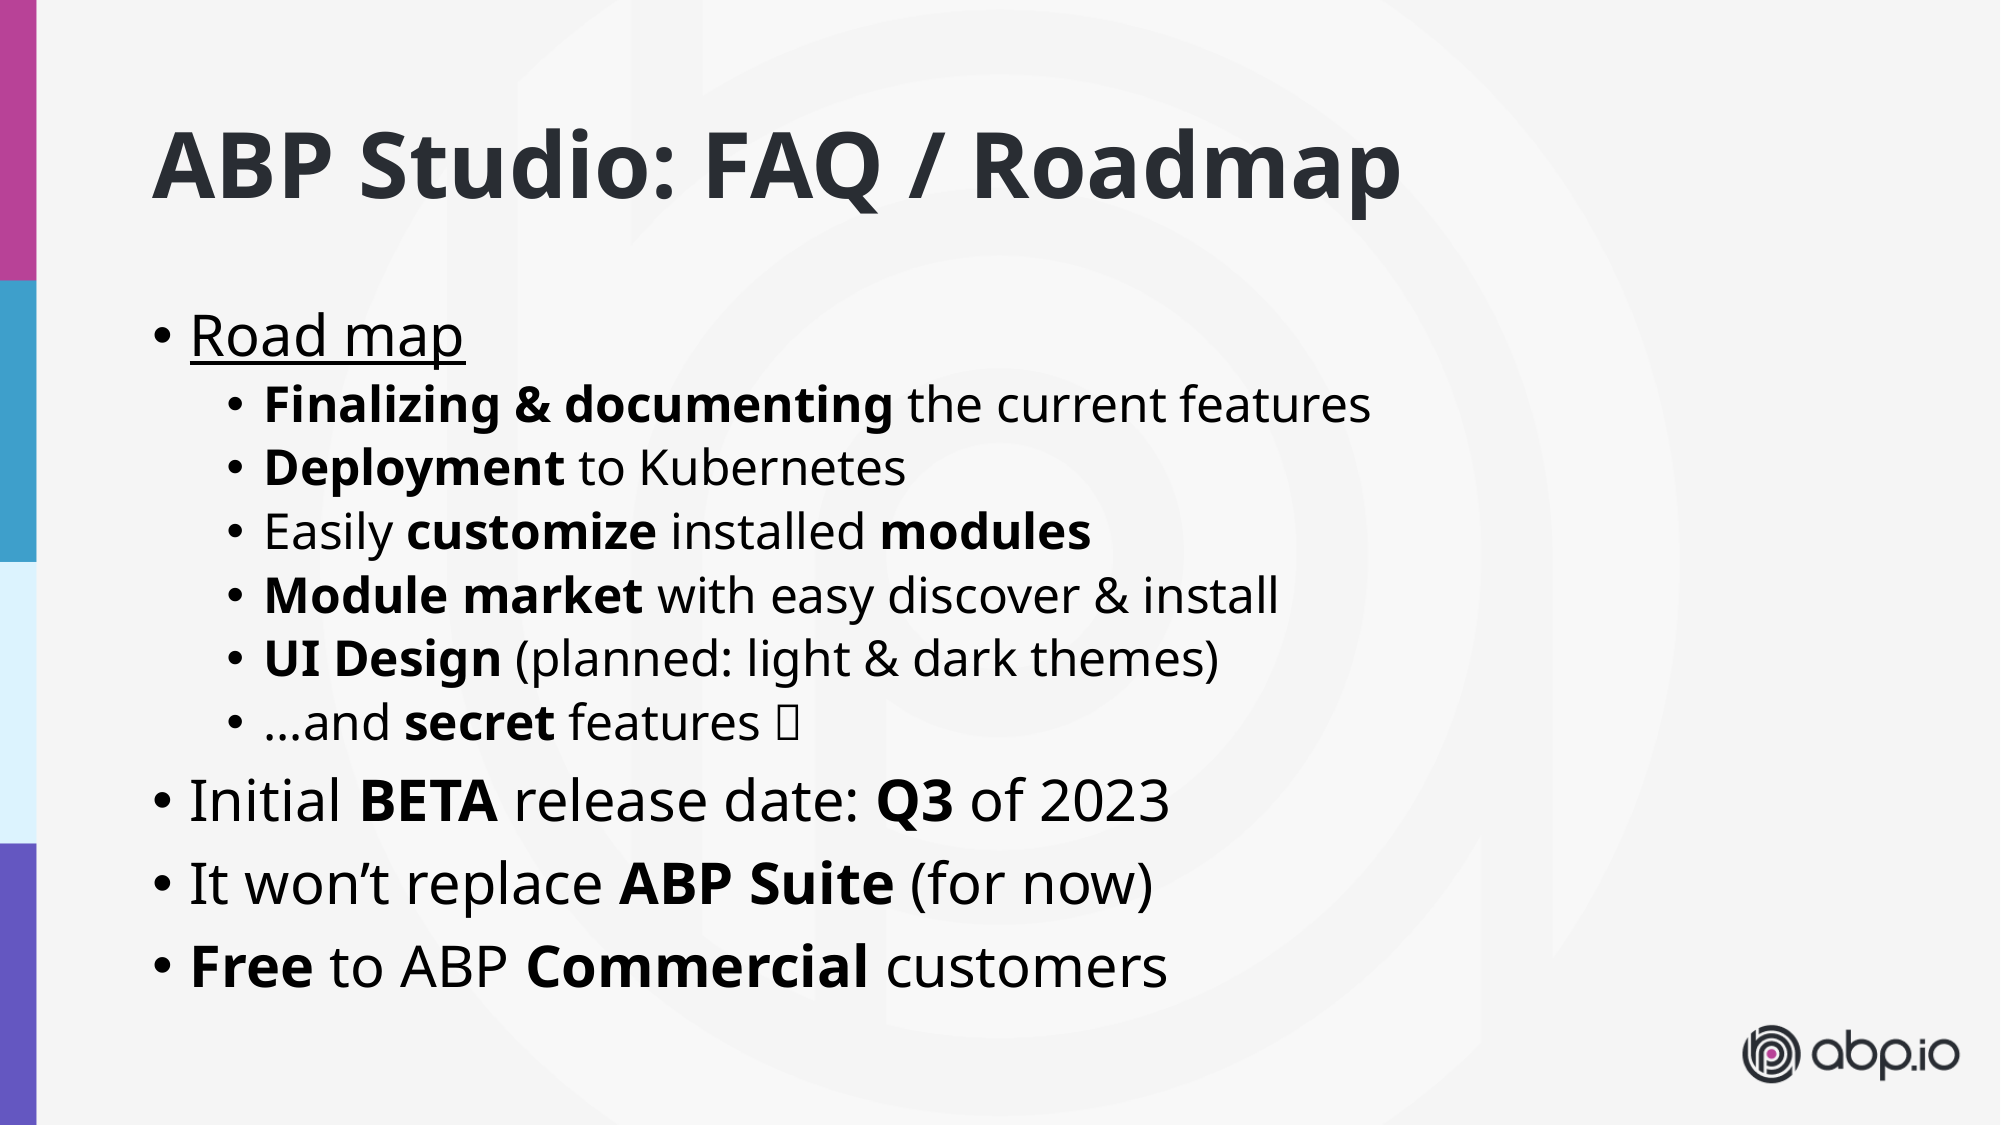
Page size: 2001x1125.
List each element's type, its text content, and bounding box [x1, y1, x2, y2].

title ABP Studio: FAQ / Roadmap [137, 59, 1863, 278]
picture [0, 0, 2001, 1125]
list Road map Finalizing & documenting the current features Deployment to Kubernetes Easily customize installed modules Module market with easy discover & install UI Design (planned: light & dark themes) …and secret features  Initial BETA release date: Q3 of 2023 It won’t replace ABP Suite (for now) Free to ABP Commercial customers [137, 299, 1863, 1014]
